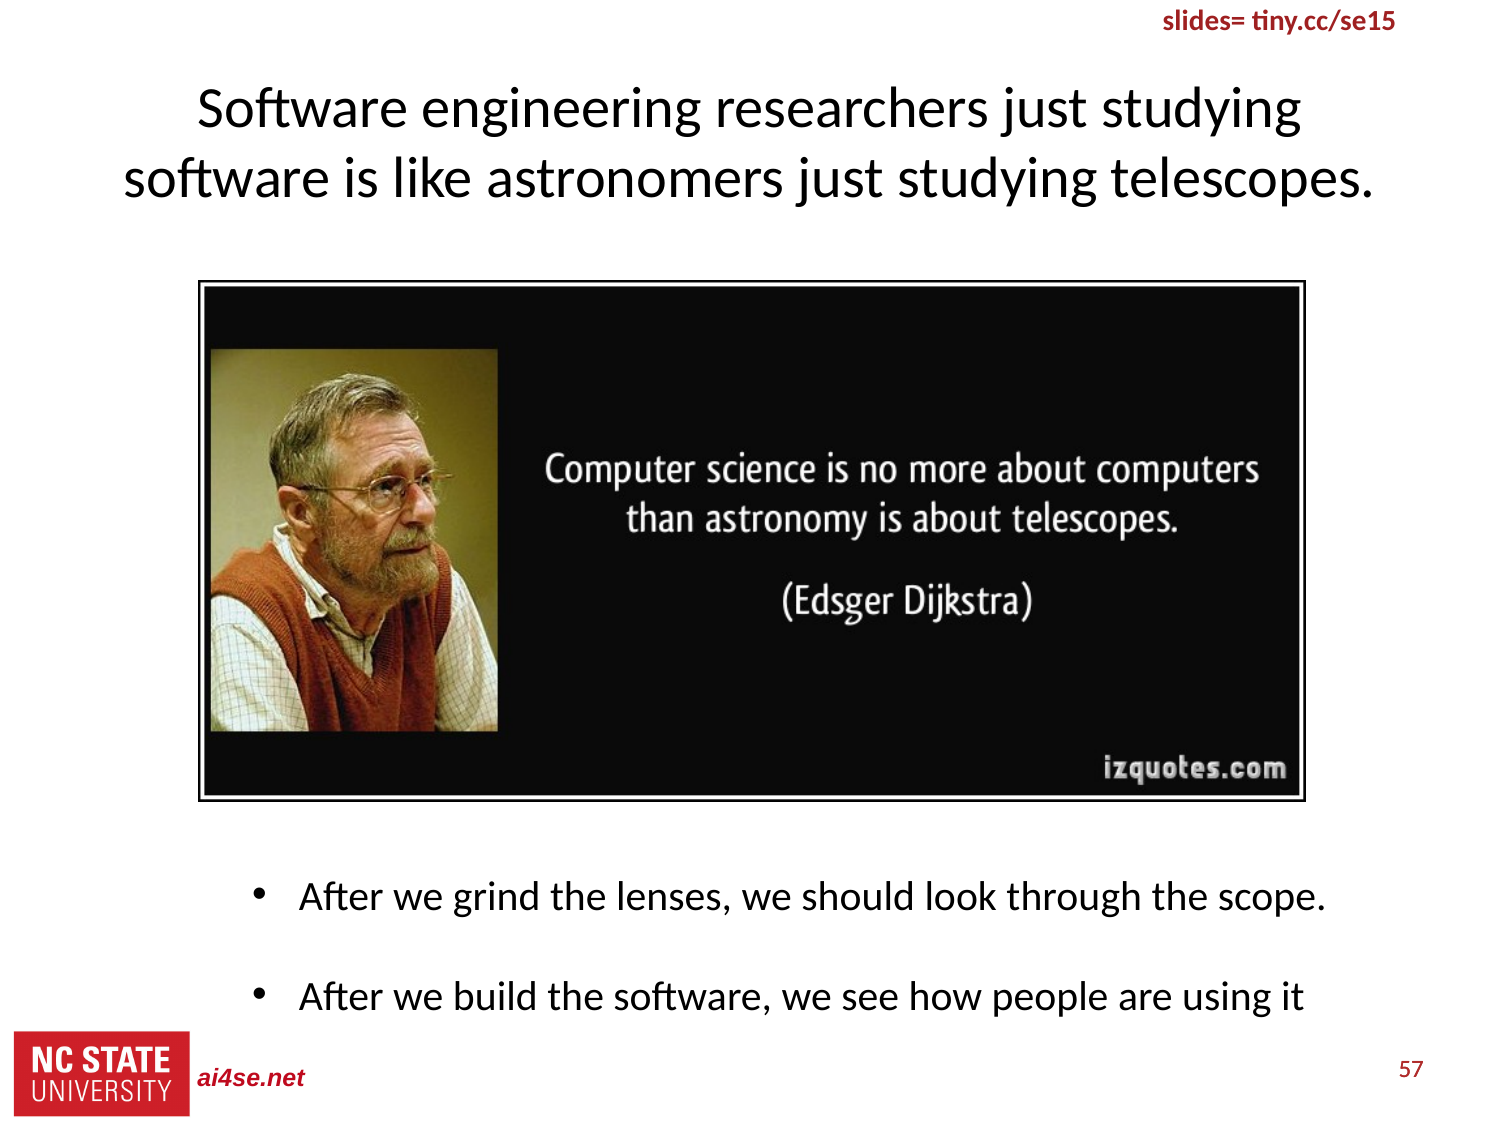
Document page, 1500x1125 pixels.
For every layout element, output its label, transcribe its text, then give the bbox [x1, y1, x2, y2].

title Software engineering researchers just studying software is like astronomers just studying telescopes. [75, 45, 1425, 233]
text_box After we grind the lenses, we should look through the scope. After we build the software, we see how people are using it [237, 861, 1343, 1026]
picture [13, 1030, 191, 1118]
picture [198, 280, 1306, 802]
